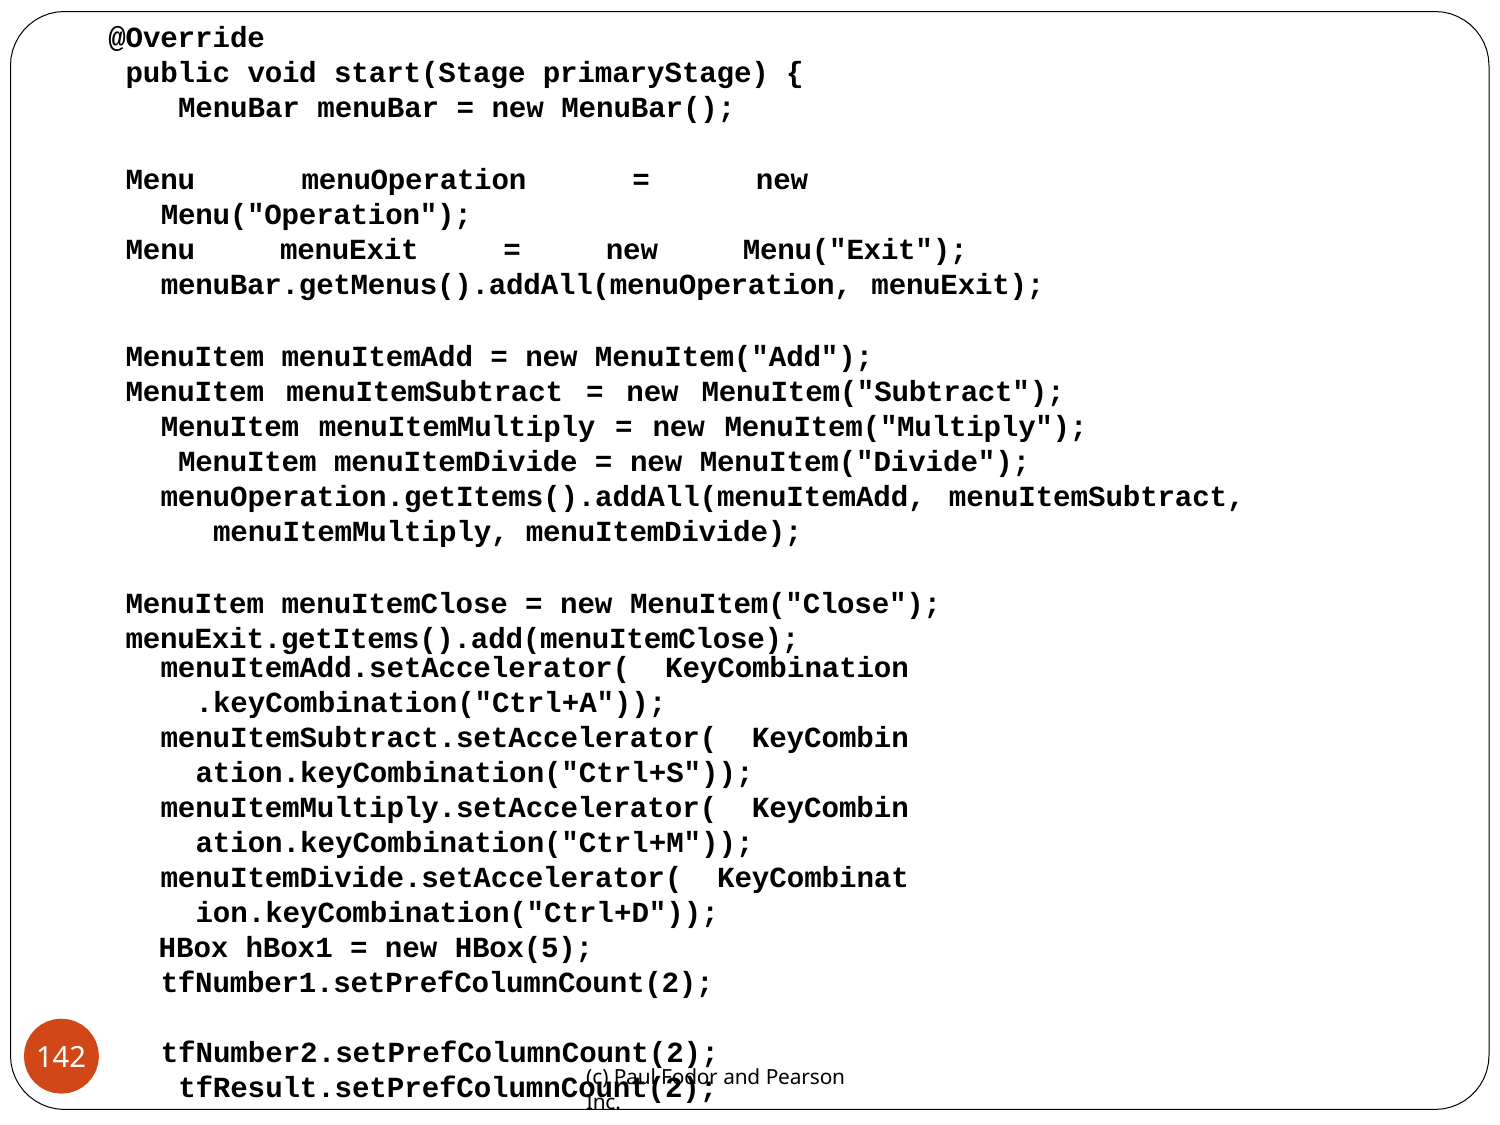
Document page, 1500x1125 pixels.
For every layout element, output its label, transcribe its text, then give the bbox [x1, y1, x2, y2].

text_box menuItemAdd.setAccelerator( KeyCombination.keyCombination("Ctrl+A")); menuItemSubtract.setAccelerator( KeyCombination.keyCombination("Ctrl+S")); menuItemMultiply.setAccelerator( KeyCombination.keyCombination("Ctrl+M")); menuItemDivide.setAccelerator( KeyCombination.keyCombination("Ctrl+D")); HBox hBox1 = new HBox(5); tfNumber1.setPrefColumnCount(2); tfNumber2.setPrefColumnCount(2); tfResult.setPrefColumnCount(2); [158, 646, 914, 1104]
text_box [23, 1018, 99, 1094]
text_box @Override public void start(Stage primaryStage) { MenuBar menuBar = new MenuBar(); Menu menuOperation = new Menu("Operation"); Menu menuExit = new Menu("Exit"); menuBar.getMenus().addAll(menuOperation, menuExit); MenuItem menuItemAdd = new MenuItem("Add"); MenuItem menuItemSubtract = new MenuItem("Subtract"); MenuItem menuItemMultiply = new MenuItem("Multiply"); MenuItem menuItemDivide = new MenuItem("Divide"); menuOperation.getItems().addAll(menuItemAdd, menuItemSubtract, menuItemMultiply, menuItemDivide); MenuItem menuItemClose = new MenuItem("Close"); menuExit.getItems().add(menuItemClose); [106, 16, 1246, 654]
text_box 142 [33, 1035, 89, 1073]
footer (c) Paul Fodor and Pearson Inc. [583, 1063, 882, 1125]
